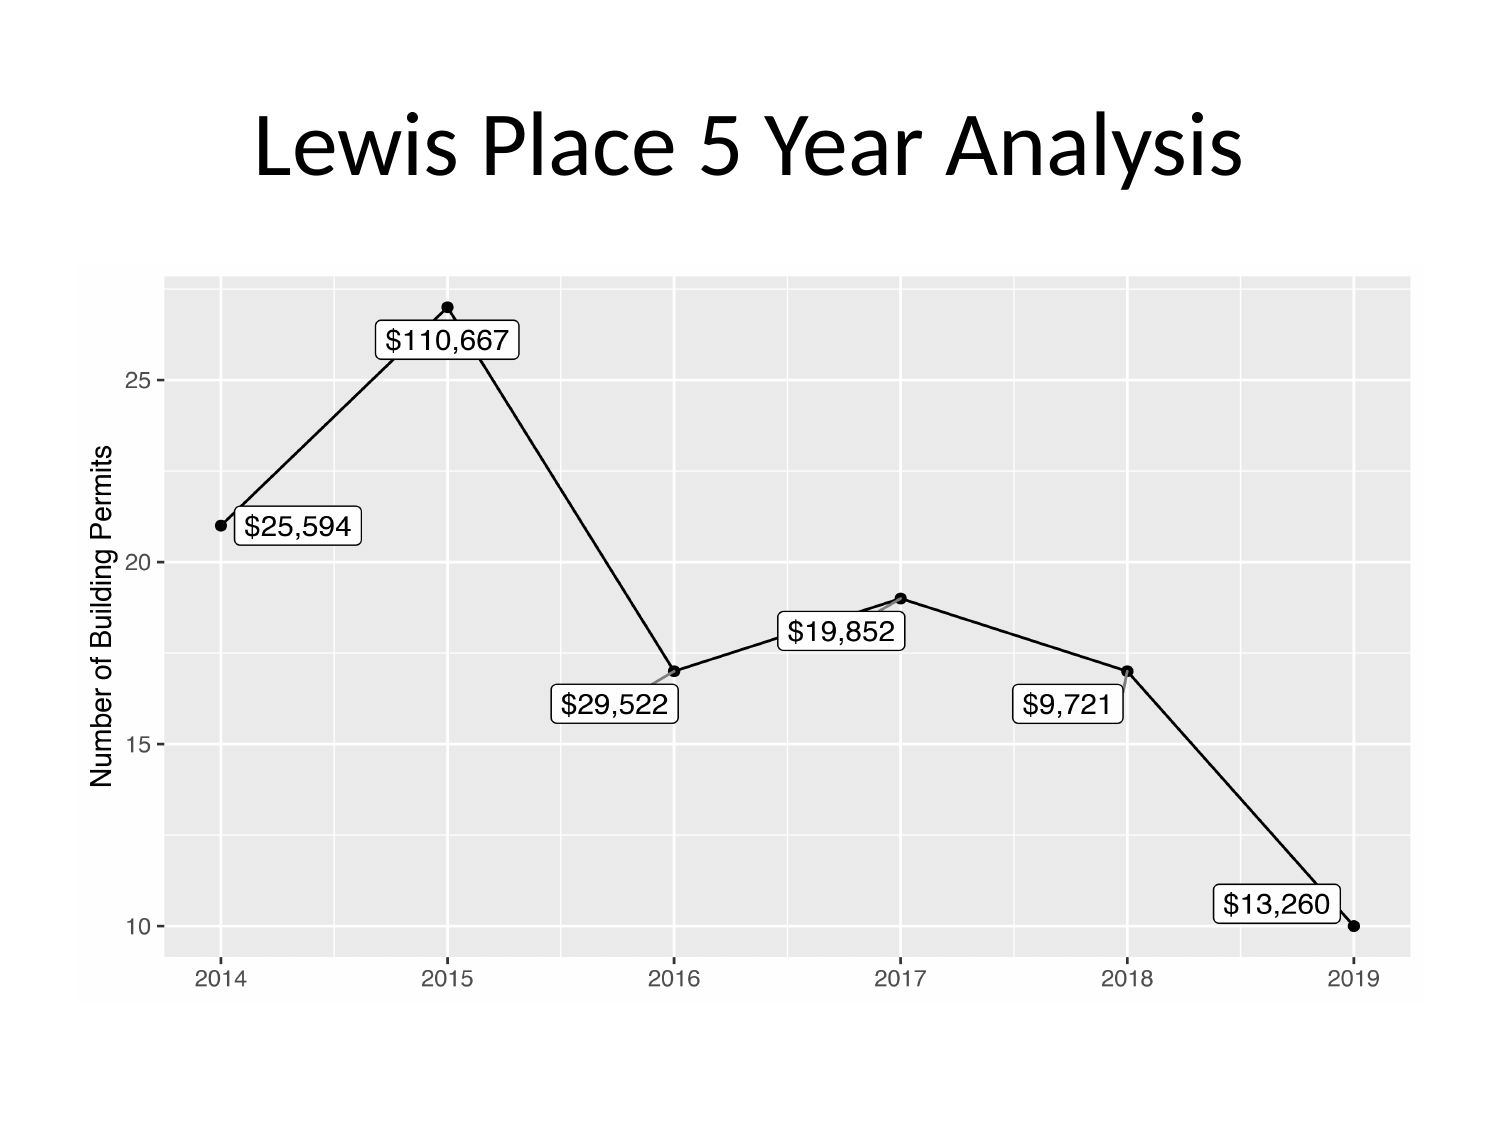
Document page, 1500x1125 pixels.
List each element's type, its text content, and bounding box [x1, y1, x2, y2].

title Lewis Place 5 Year Analysis [75, 45, 1425, 233]
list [74, 262, 1426, 1006]
